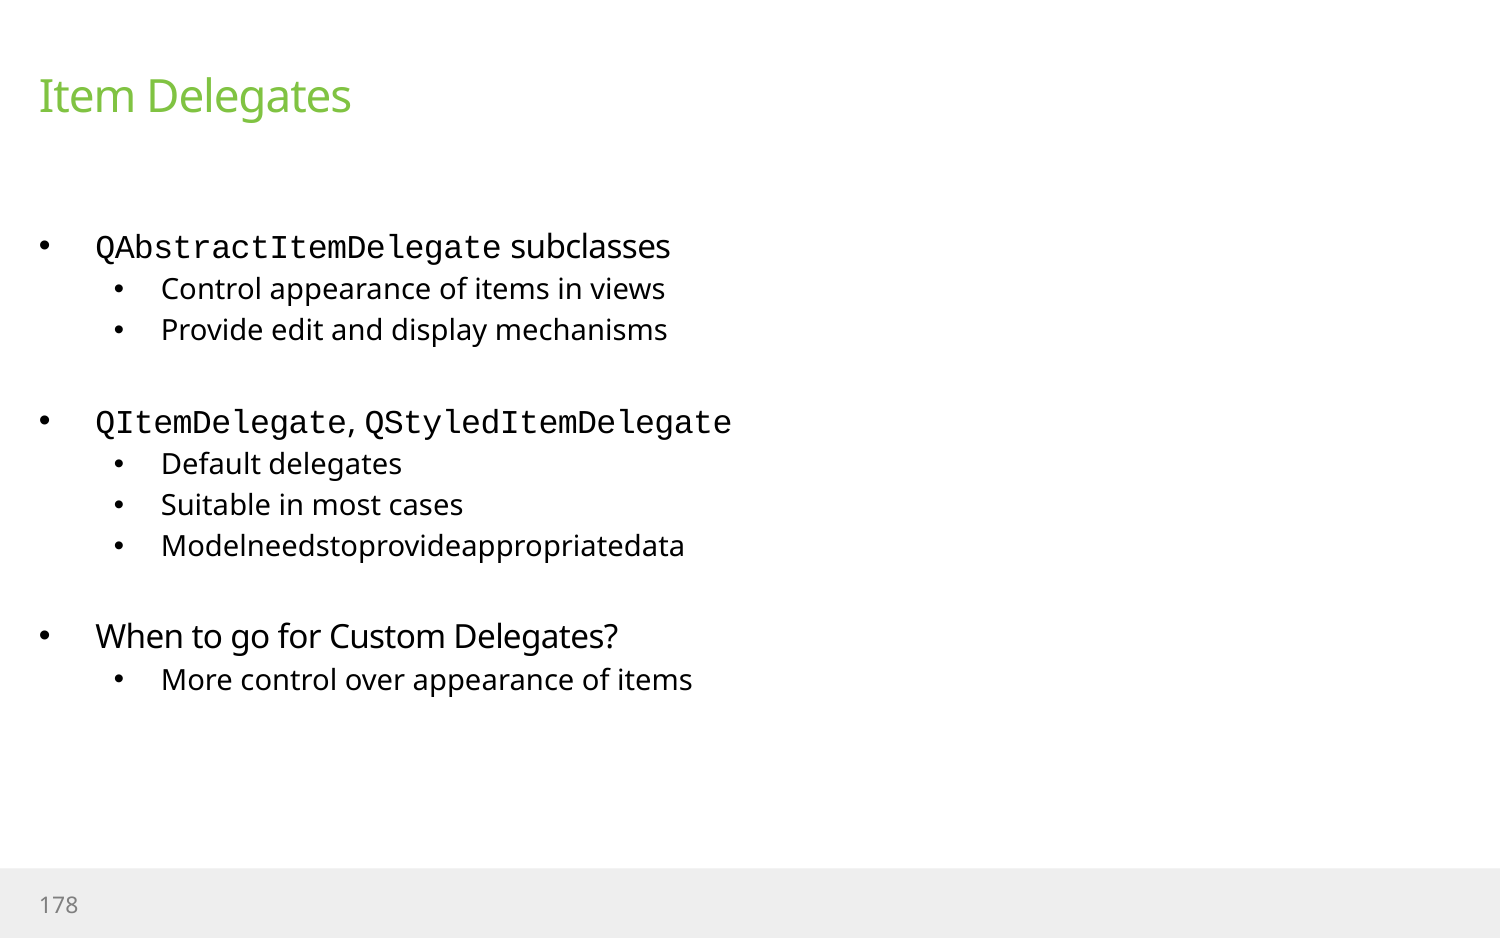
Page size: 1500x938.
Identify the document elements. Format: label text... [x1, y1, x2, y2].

title Item Delegates [39, 66, 1052, 195]
slide_number 178 [39, 892, 410, 921]
list QAbstractItemDelegate subclasses Control appearance of items in views Provide edit and display mechanisms QItemDelegate, QStyledItemDelegate Default delegates Suitable in most cases Modelneedstoprovideappropriatedata When to go for Custom Delegates? More control over appearance of items [39, 224, 1471, 846]
